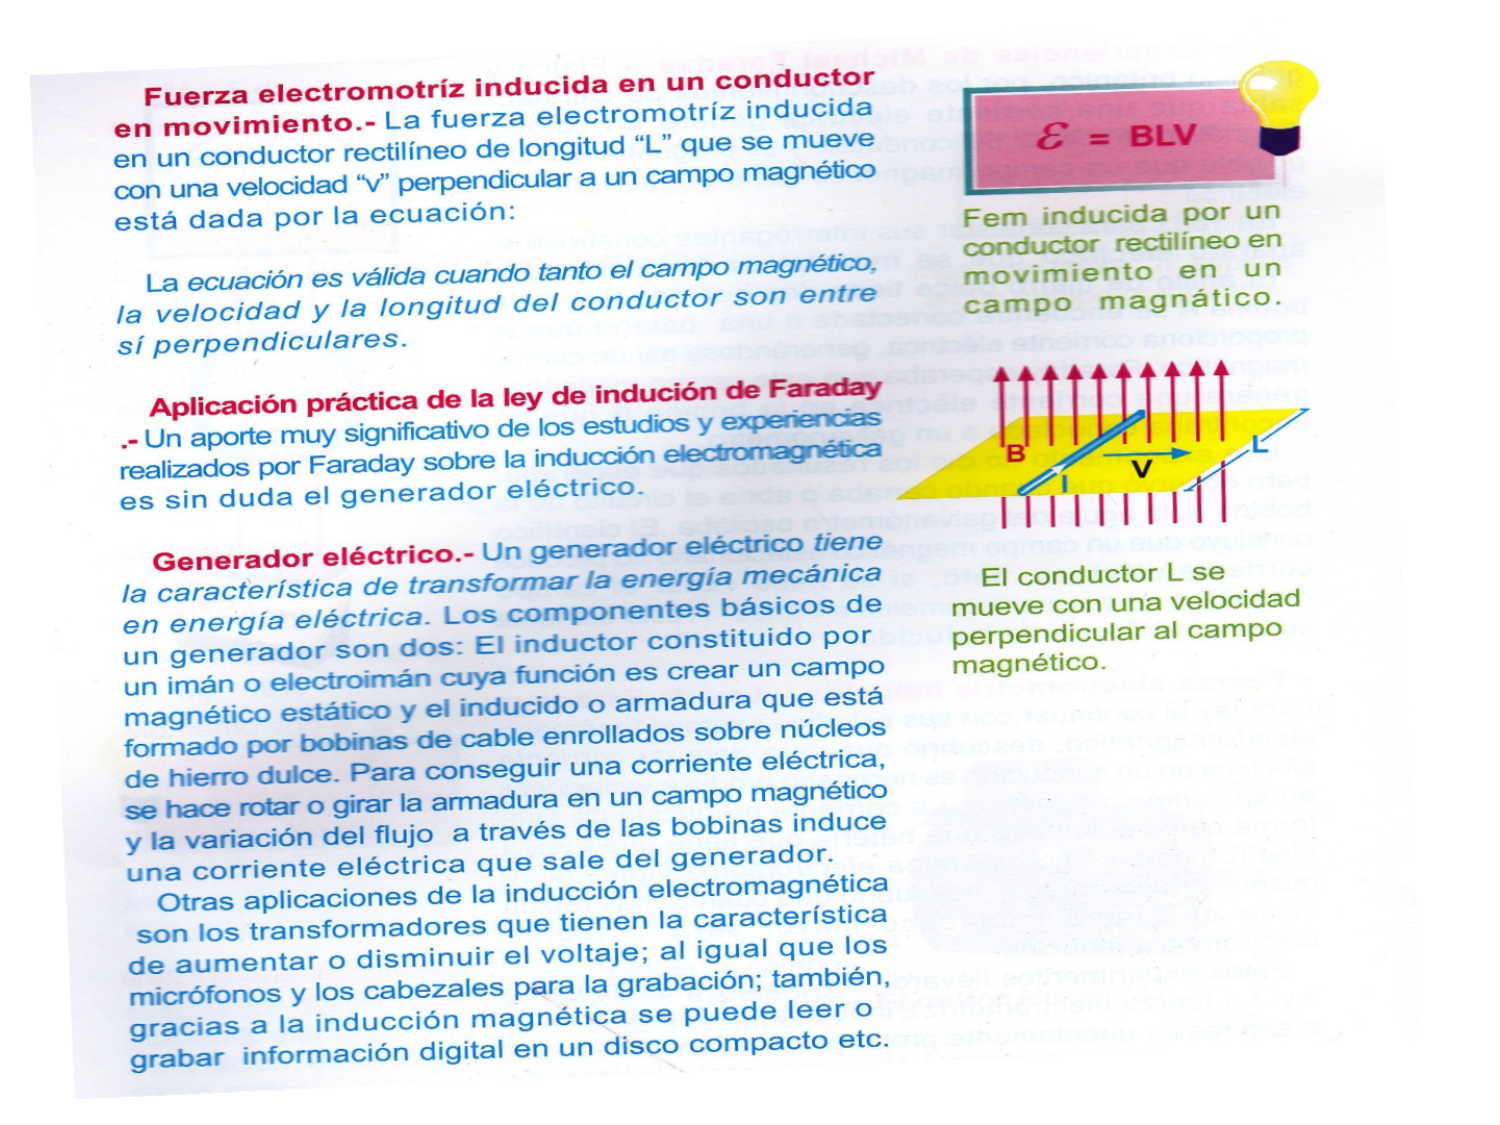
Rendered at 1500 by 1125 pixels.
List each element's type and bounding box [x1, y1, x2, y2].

picture [31, 17, 1420, 1099]
